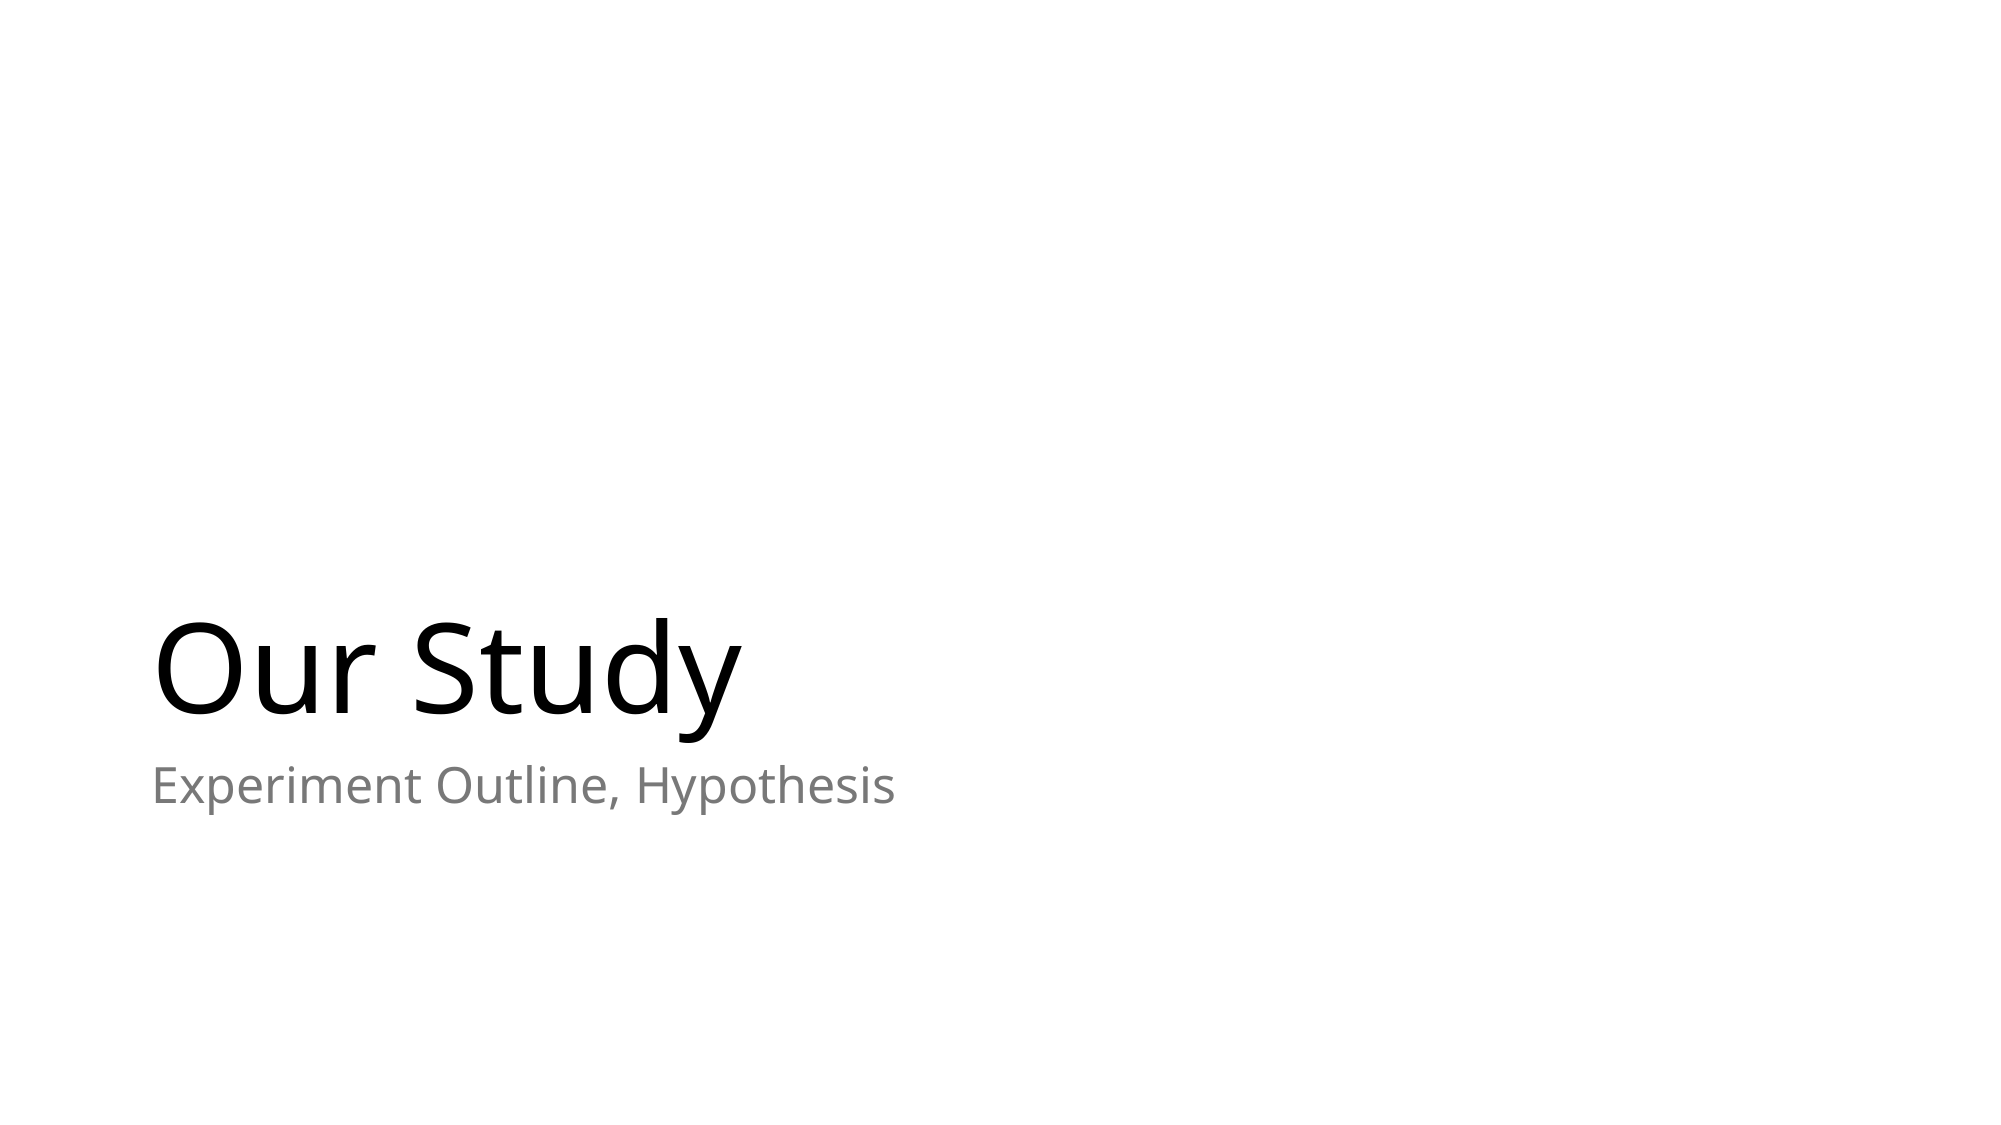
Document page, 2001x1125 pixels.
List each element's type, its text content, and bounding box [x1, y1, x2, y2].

list Experiment Outline, Hypothesis [136, 752, 1862, 999]
title Our Study [136, 280, 1862, 749]
